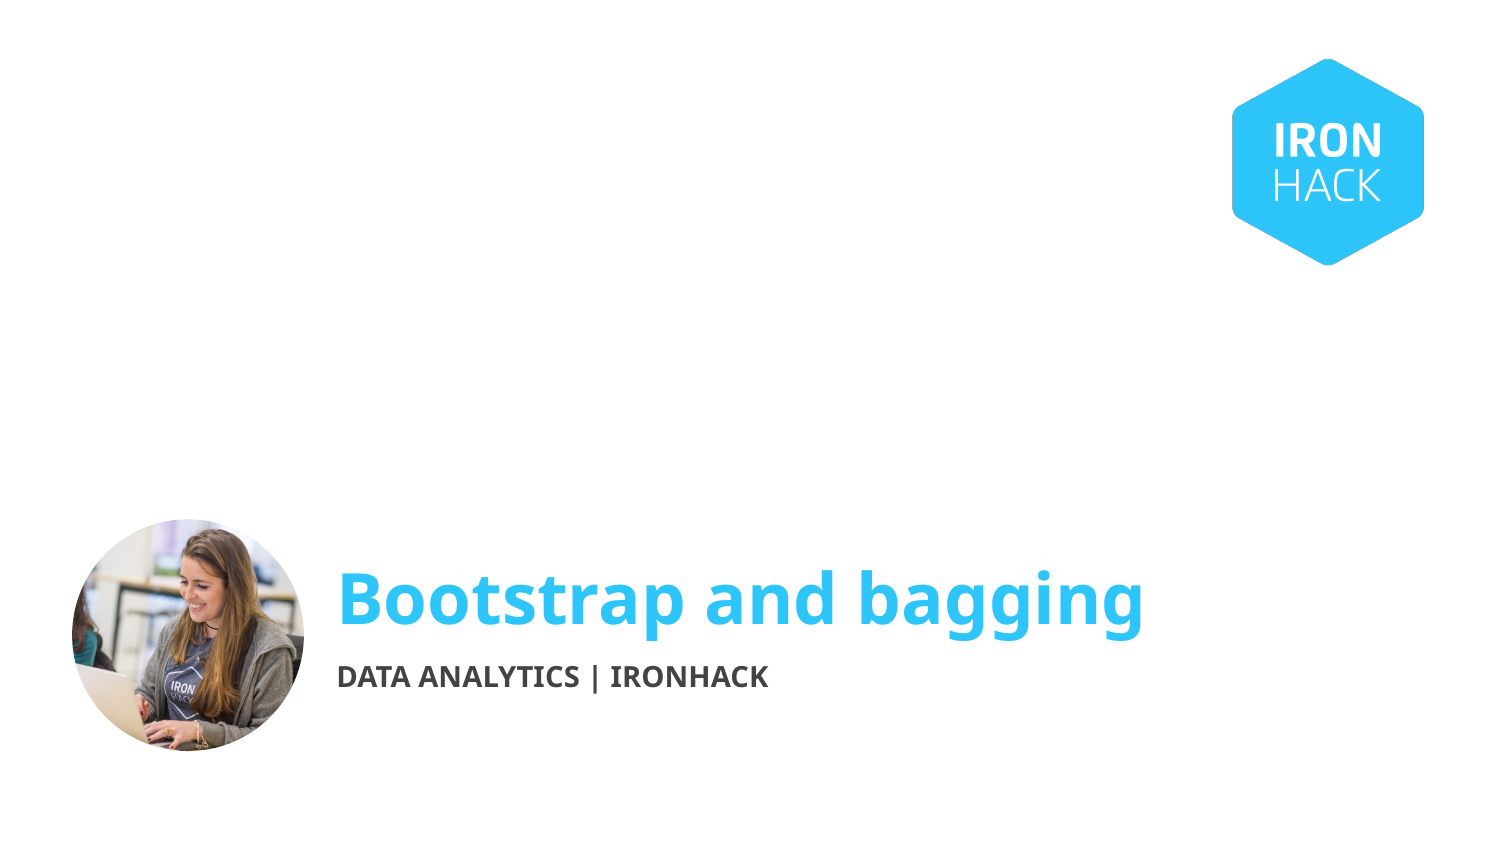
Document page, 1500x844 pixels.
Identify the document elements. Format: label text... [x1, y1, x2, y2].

picture [1191, 25, 1465, 299]
title DATA ANALYTICS | IRONHACK [321, 643, 963, 709]
title Bootstrap and bagging [321, 538, 1500, 633]
picture [71, 519, 305, 752]
